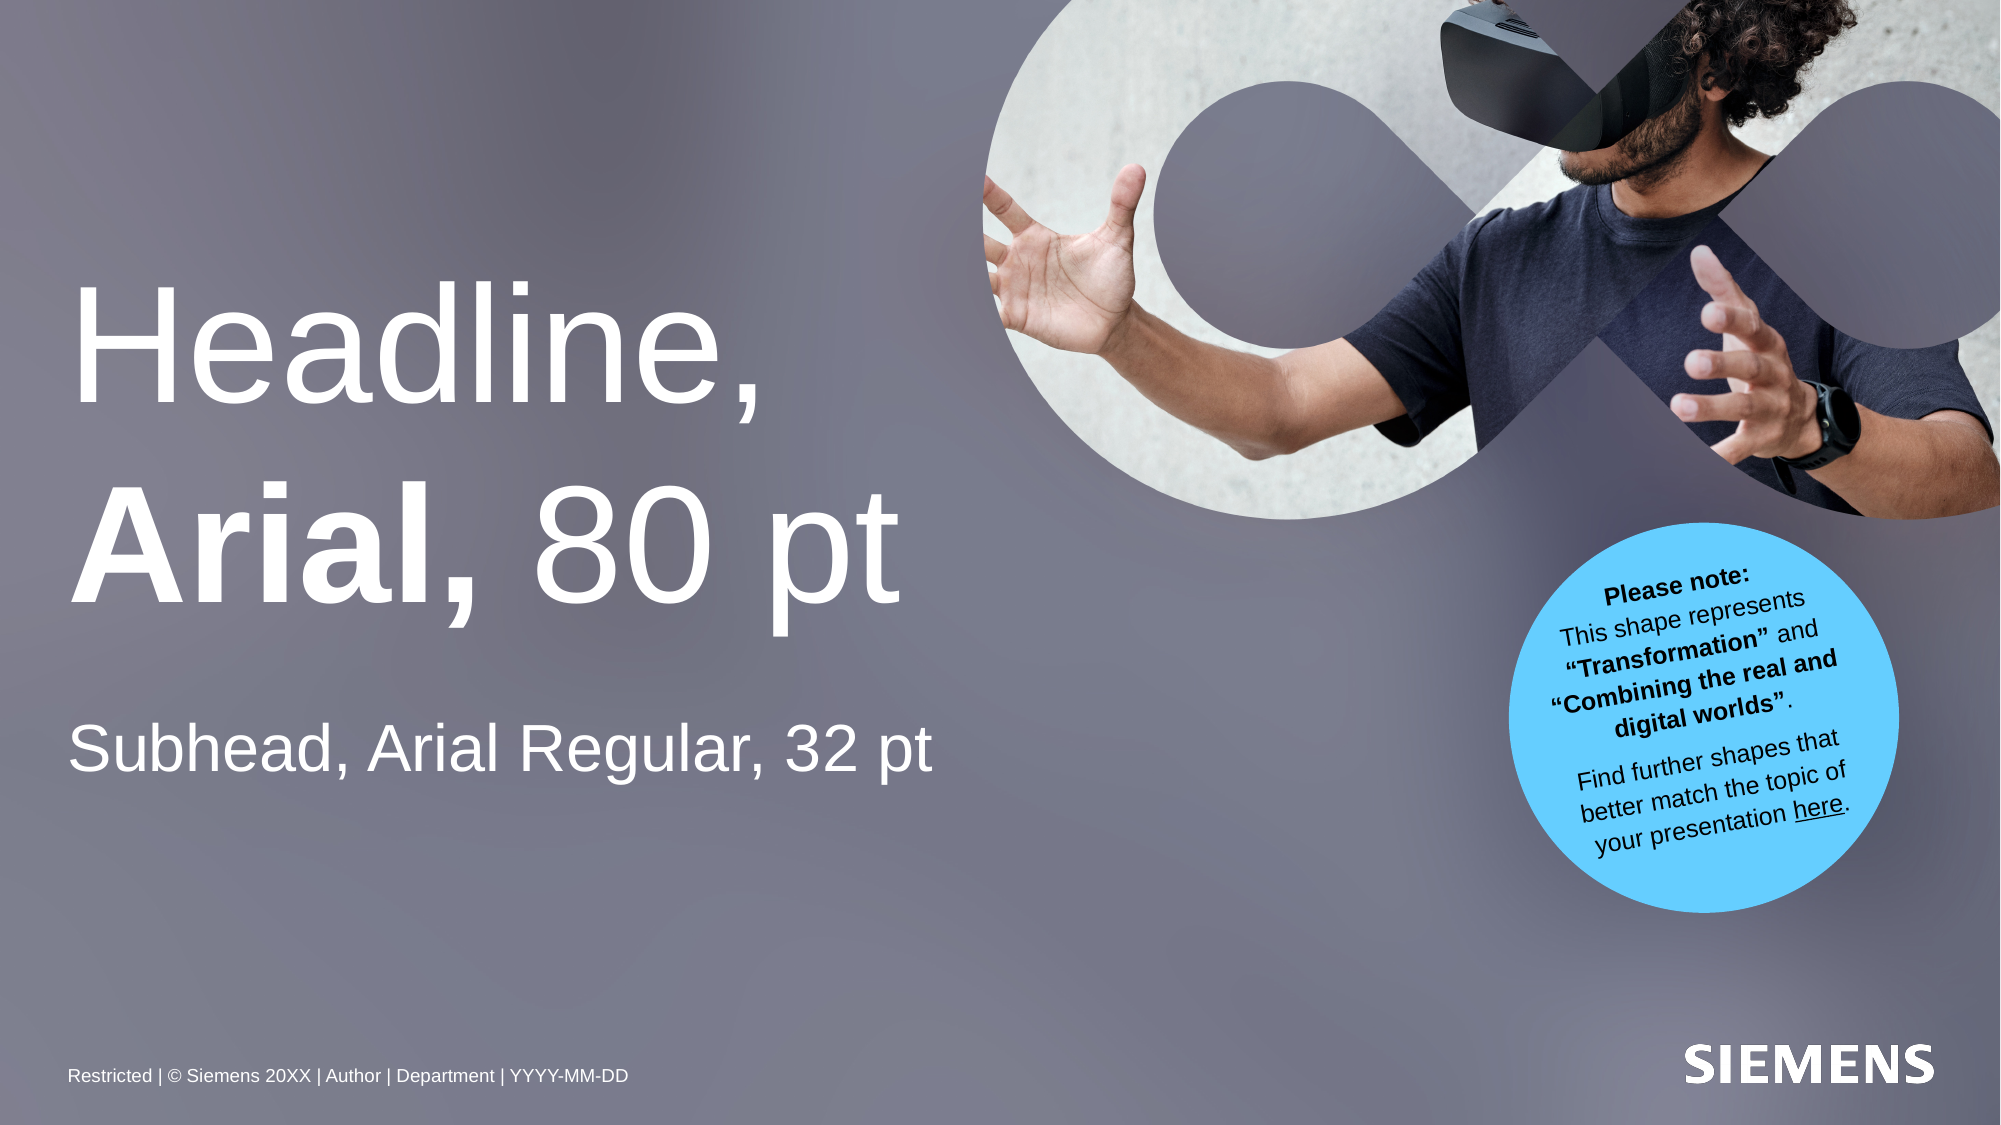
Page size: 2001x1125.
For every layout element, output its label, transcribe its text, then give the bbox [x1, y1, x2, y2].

title Headline, Arial, 80 pt [67, 232, 1934, 636]
text_box Please note: This shape represents “Transformation” and “Combining the real and digital worlds”. Find further shapes that better match the topic of your presentation here. [1508, 522, 1900, 913]
subtitle Subhead, Arial Regular, 32 pt [67, 635, 1591, 953]
footer Restricted | © Siemens 20XX | Author | Department | YYYY-MM-DD [67, 1035, 1592, 1125]
picture [0, 0, 2001, 1125]
